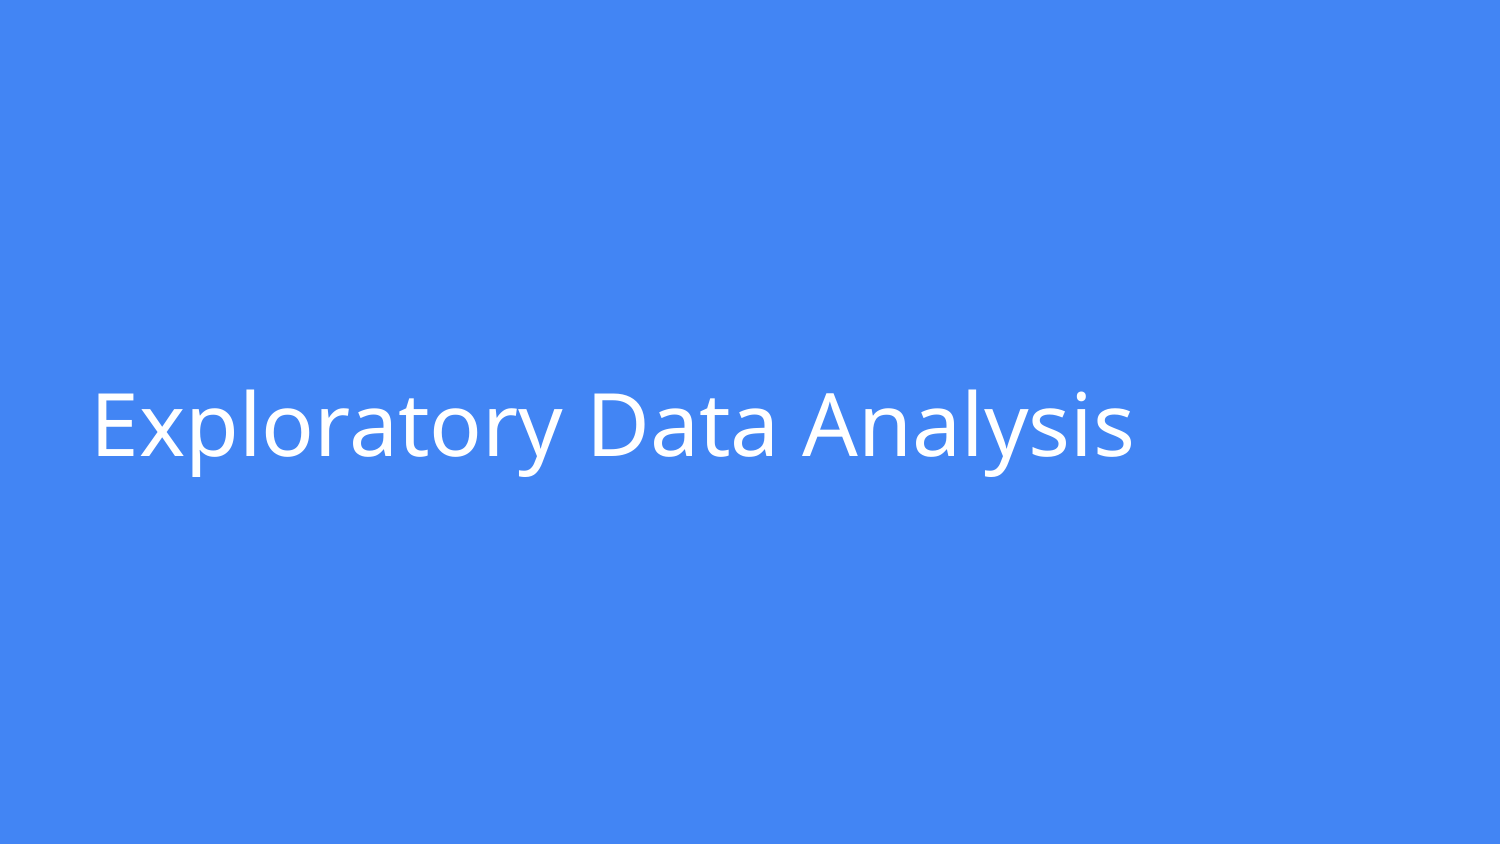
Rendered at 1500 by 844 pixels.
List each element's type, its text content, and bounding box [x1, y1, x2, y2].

title Exploratory Data Analysis [75, 338, 1425, 505]
